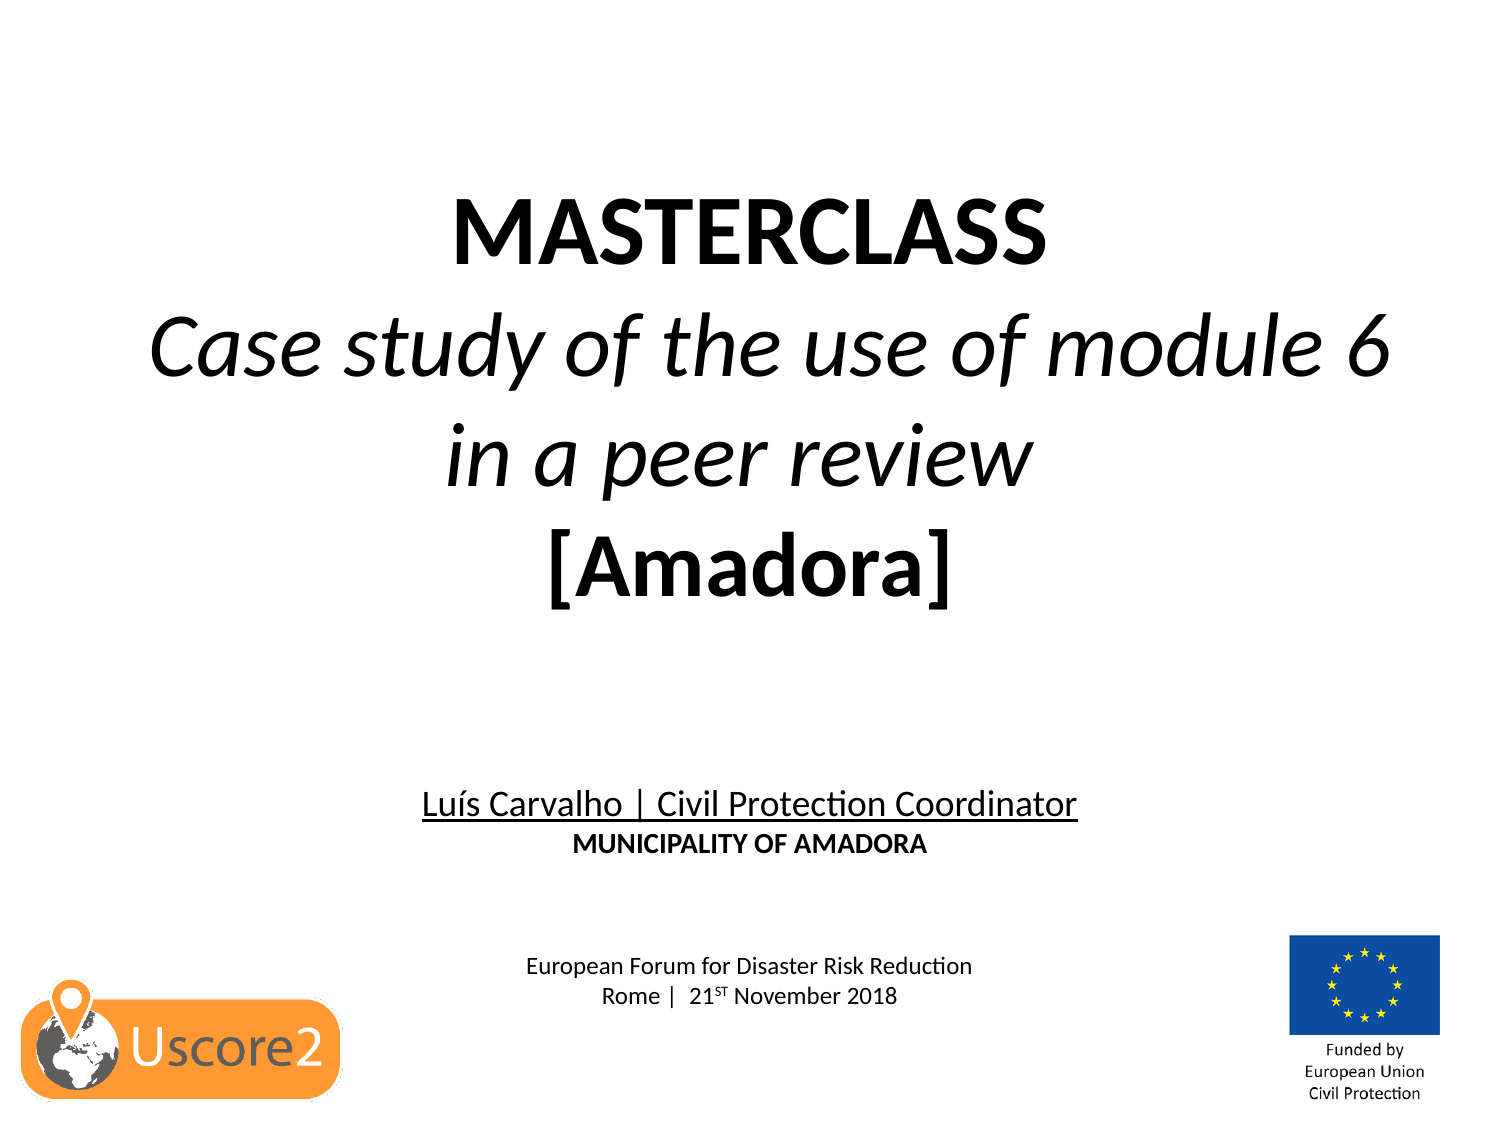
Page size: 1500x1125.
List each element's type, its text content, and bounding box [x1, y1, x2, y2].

title MASTERCLASS Case study of the use of module 6 in a peer review [Amadora] Luís Carvalho | Civil Protection Coordinator MUNICIPALITY OF AMADORA European Forum for Disaster Risk Reduction Rome | 21ST November 2018 [76, 136, 1424, 918]
picture [1257, 921, 1472, 1102]
picture [17, 975, 343, 1102]
